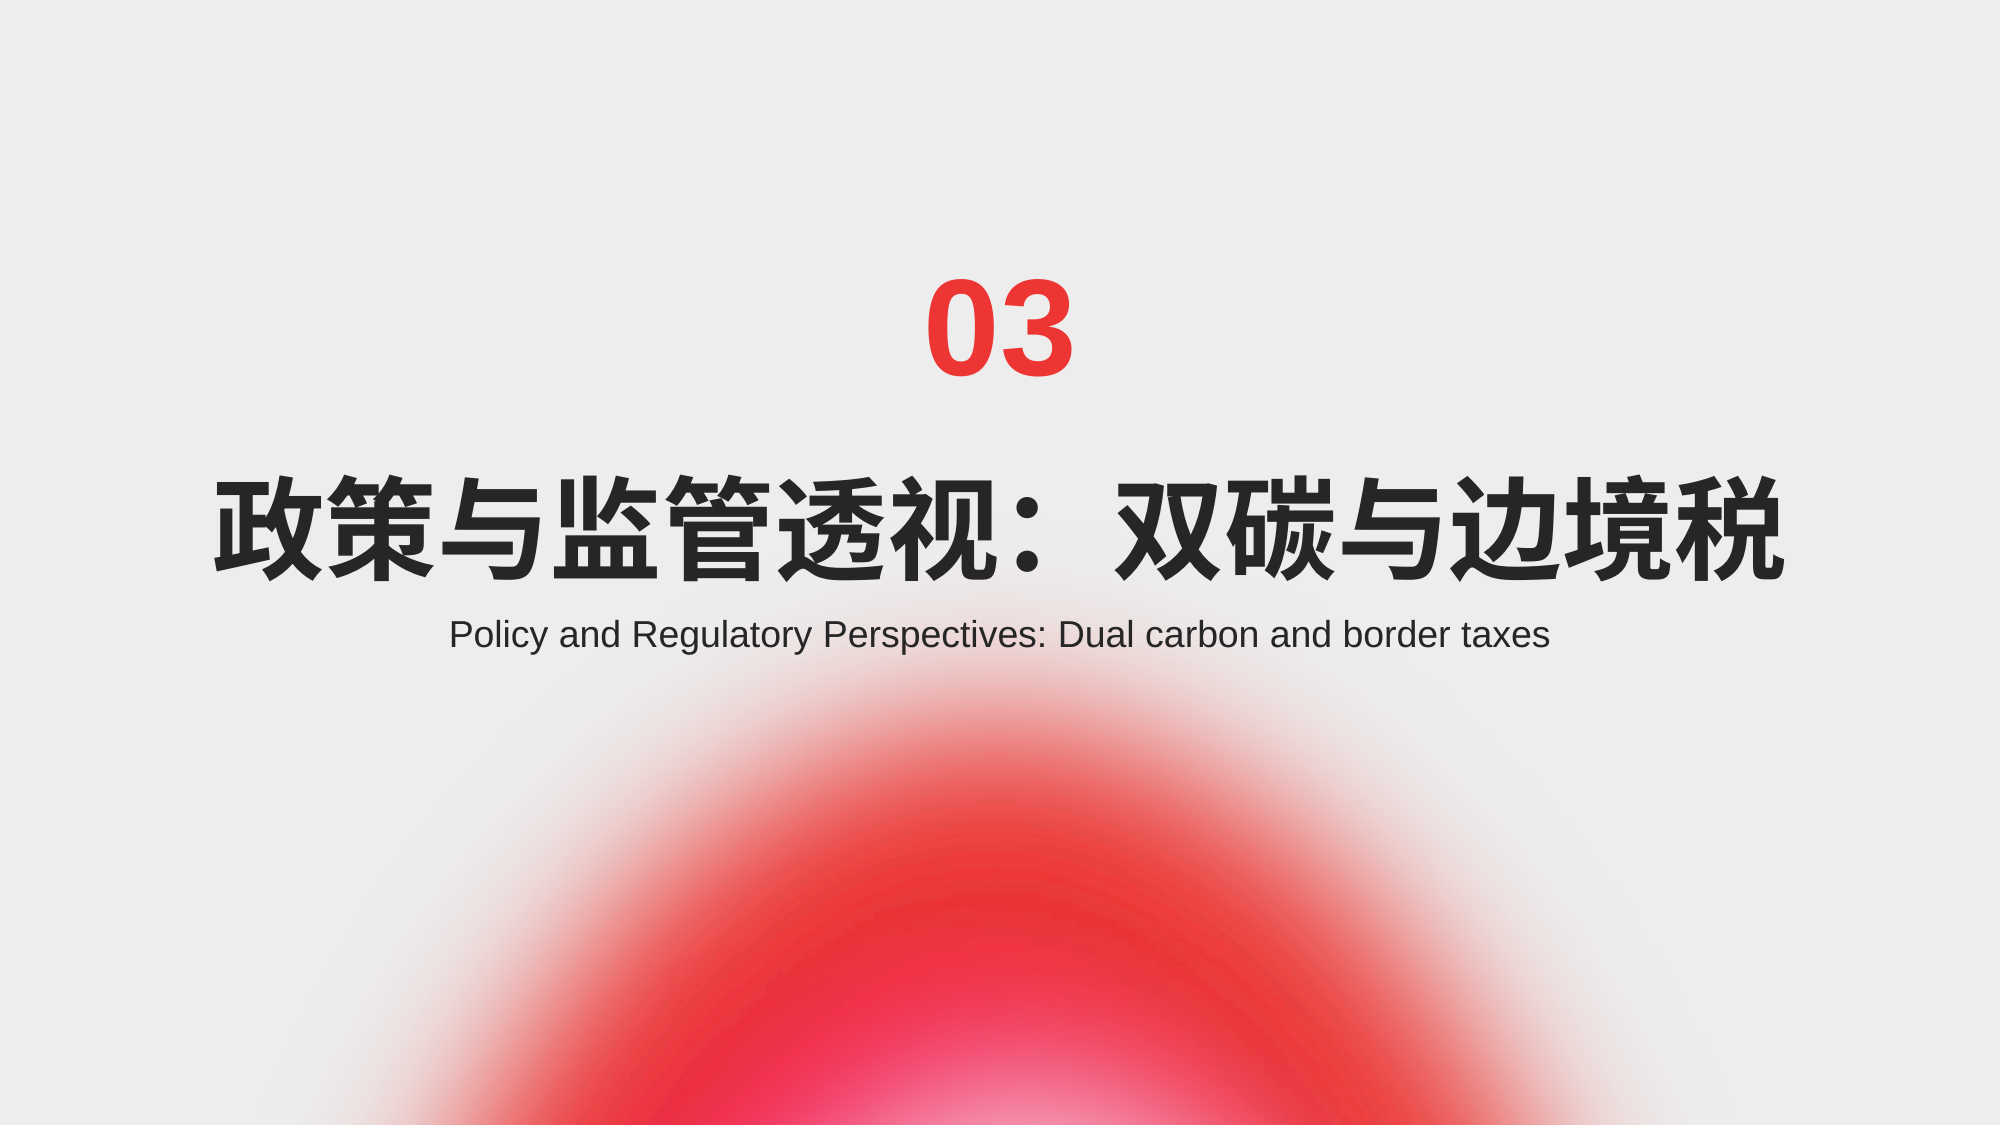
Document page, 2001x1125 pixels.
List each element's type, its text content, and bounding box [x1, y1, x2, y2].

list Policy and Regulatory Perspectives: Dual carbon and border taxes [123, 607, 1877, 766]
title 政策与监管透视：双碳与边境税 [123, 417, 1877, 604]
list 03 [907, 230, 1093, 413]
picture [167, 766, 1833, 1125]
